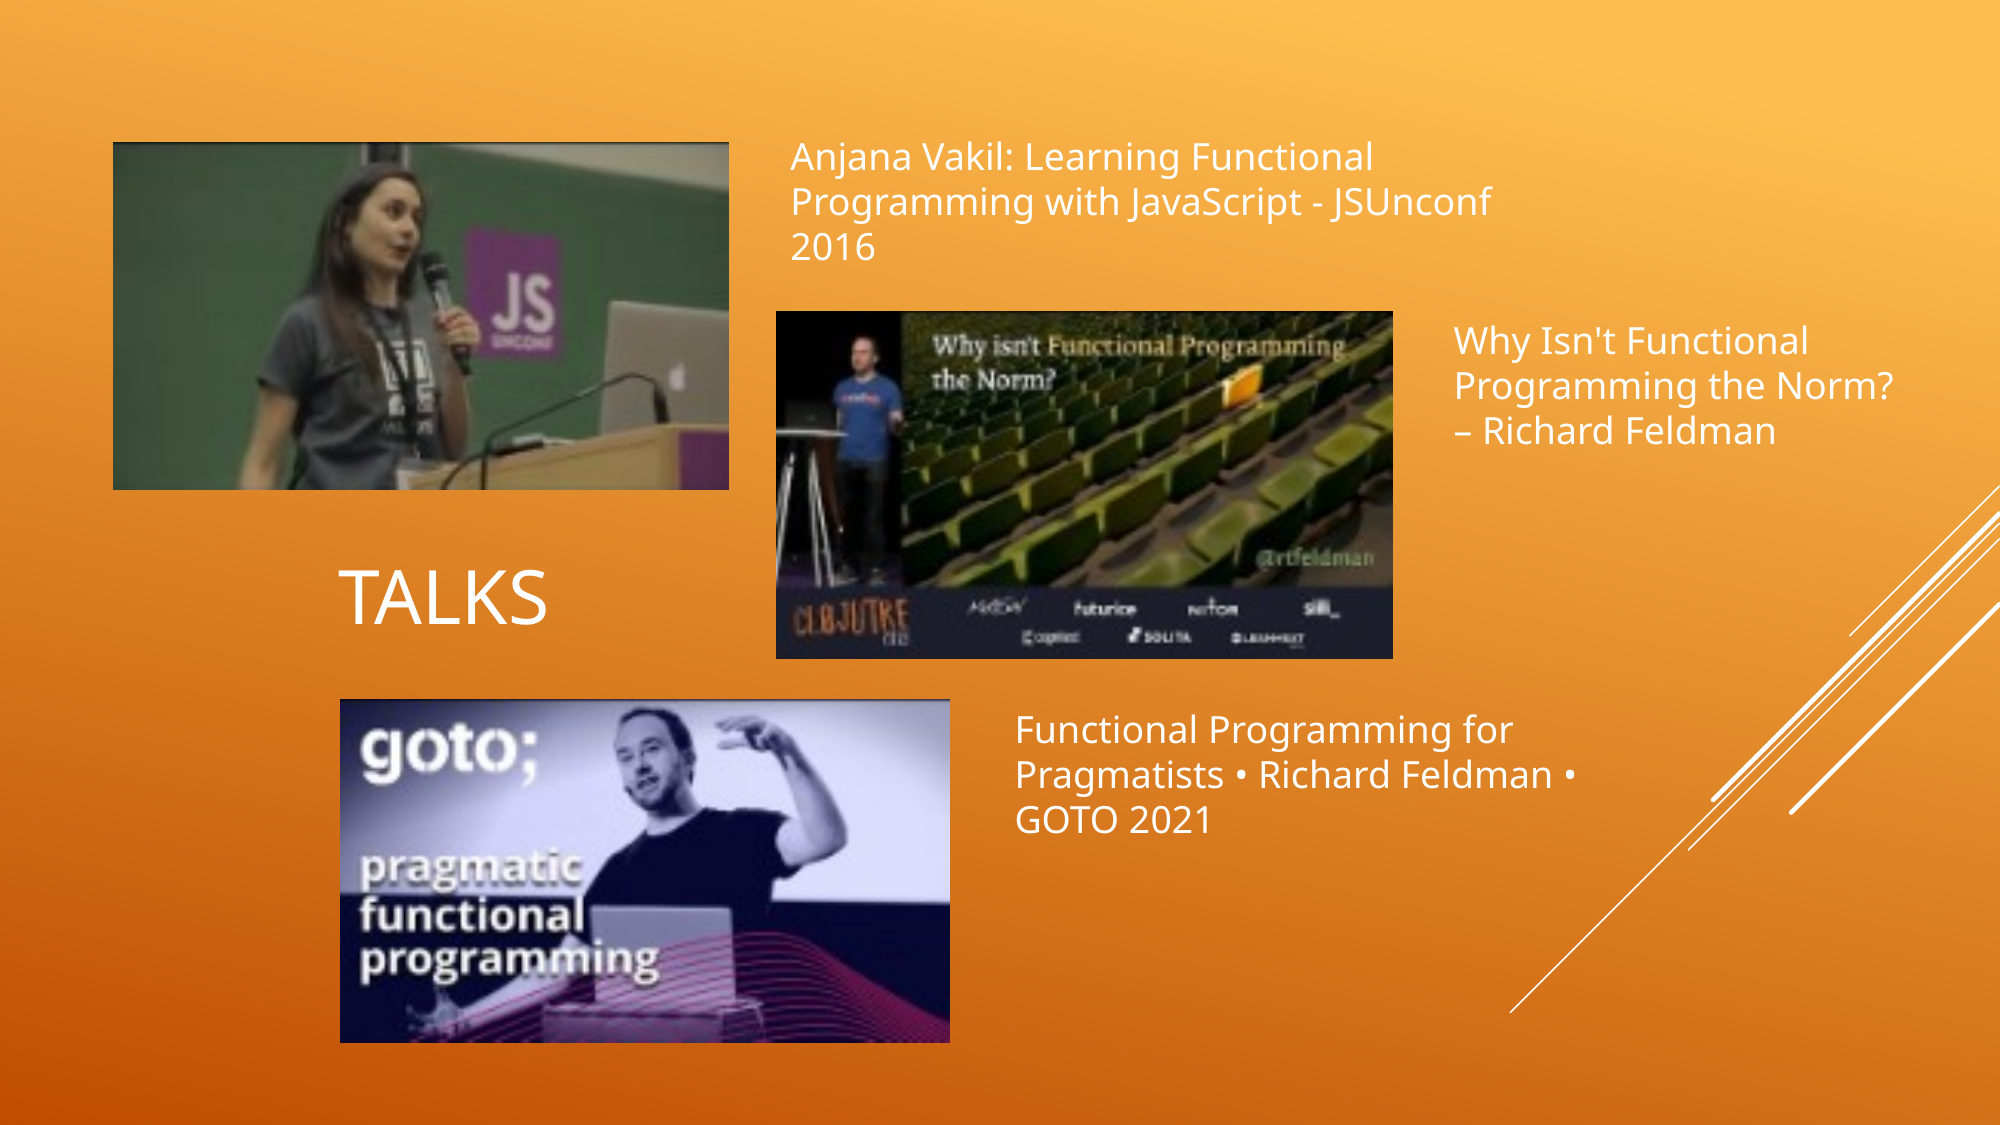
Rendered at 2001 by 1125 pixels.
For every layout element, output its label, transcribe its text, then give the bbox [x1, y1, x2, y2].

text_box Functional Programming for Pragmatists • Richard Feldman • GOTO 2021 [999, 698, 1599, 849]
title Talks [112, 490, 776, 699]
text_box Why Isn't Functional Programming the Norm? – Richard Feldman [1438, 309, 1926, 459]
text_box Anjana Vakil: Learning Functional Programming with JavaScript - JSUnconf 2016 [775, 125, 1585, 276]
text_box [775, 310, 1394, 660]
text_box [111, 141, 731, 491]
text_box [339, 698, 951, 1044]
